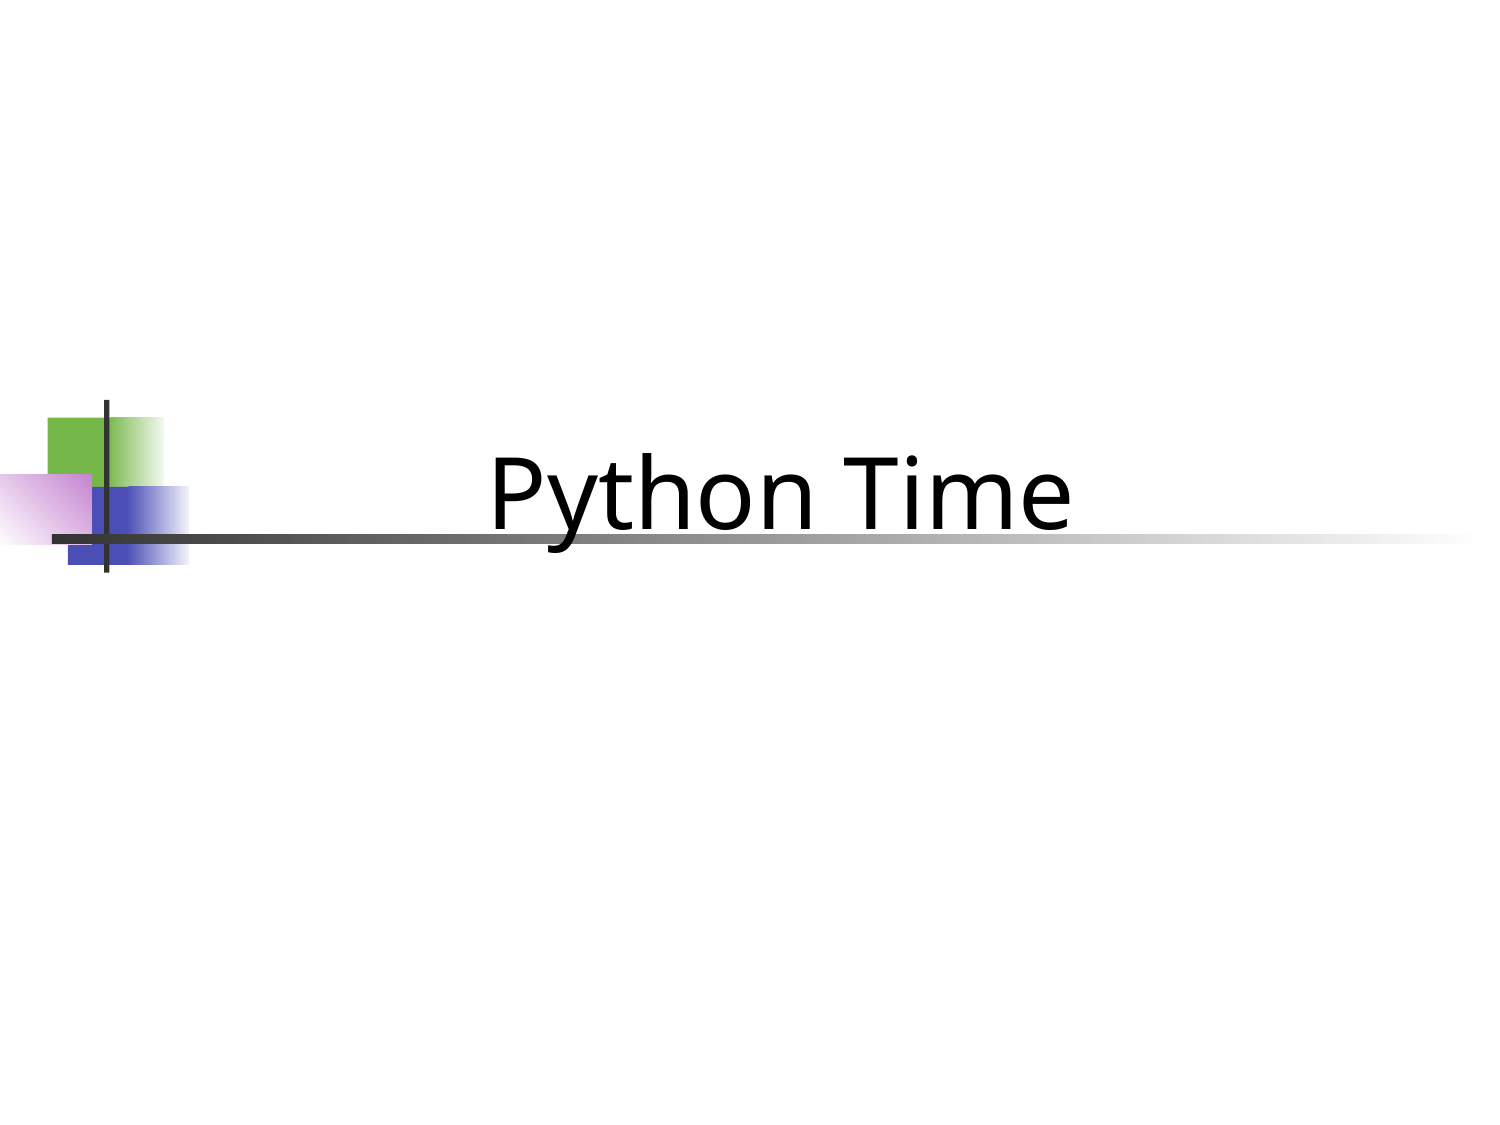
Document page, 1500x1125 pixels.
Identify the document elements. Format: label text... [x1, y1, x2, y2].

title Python Time [171, 231, 1391, 557]
